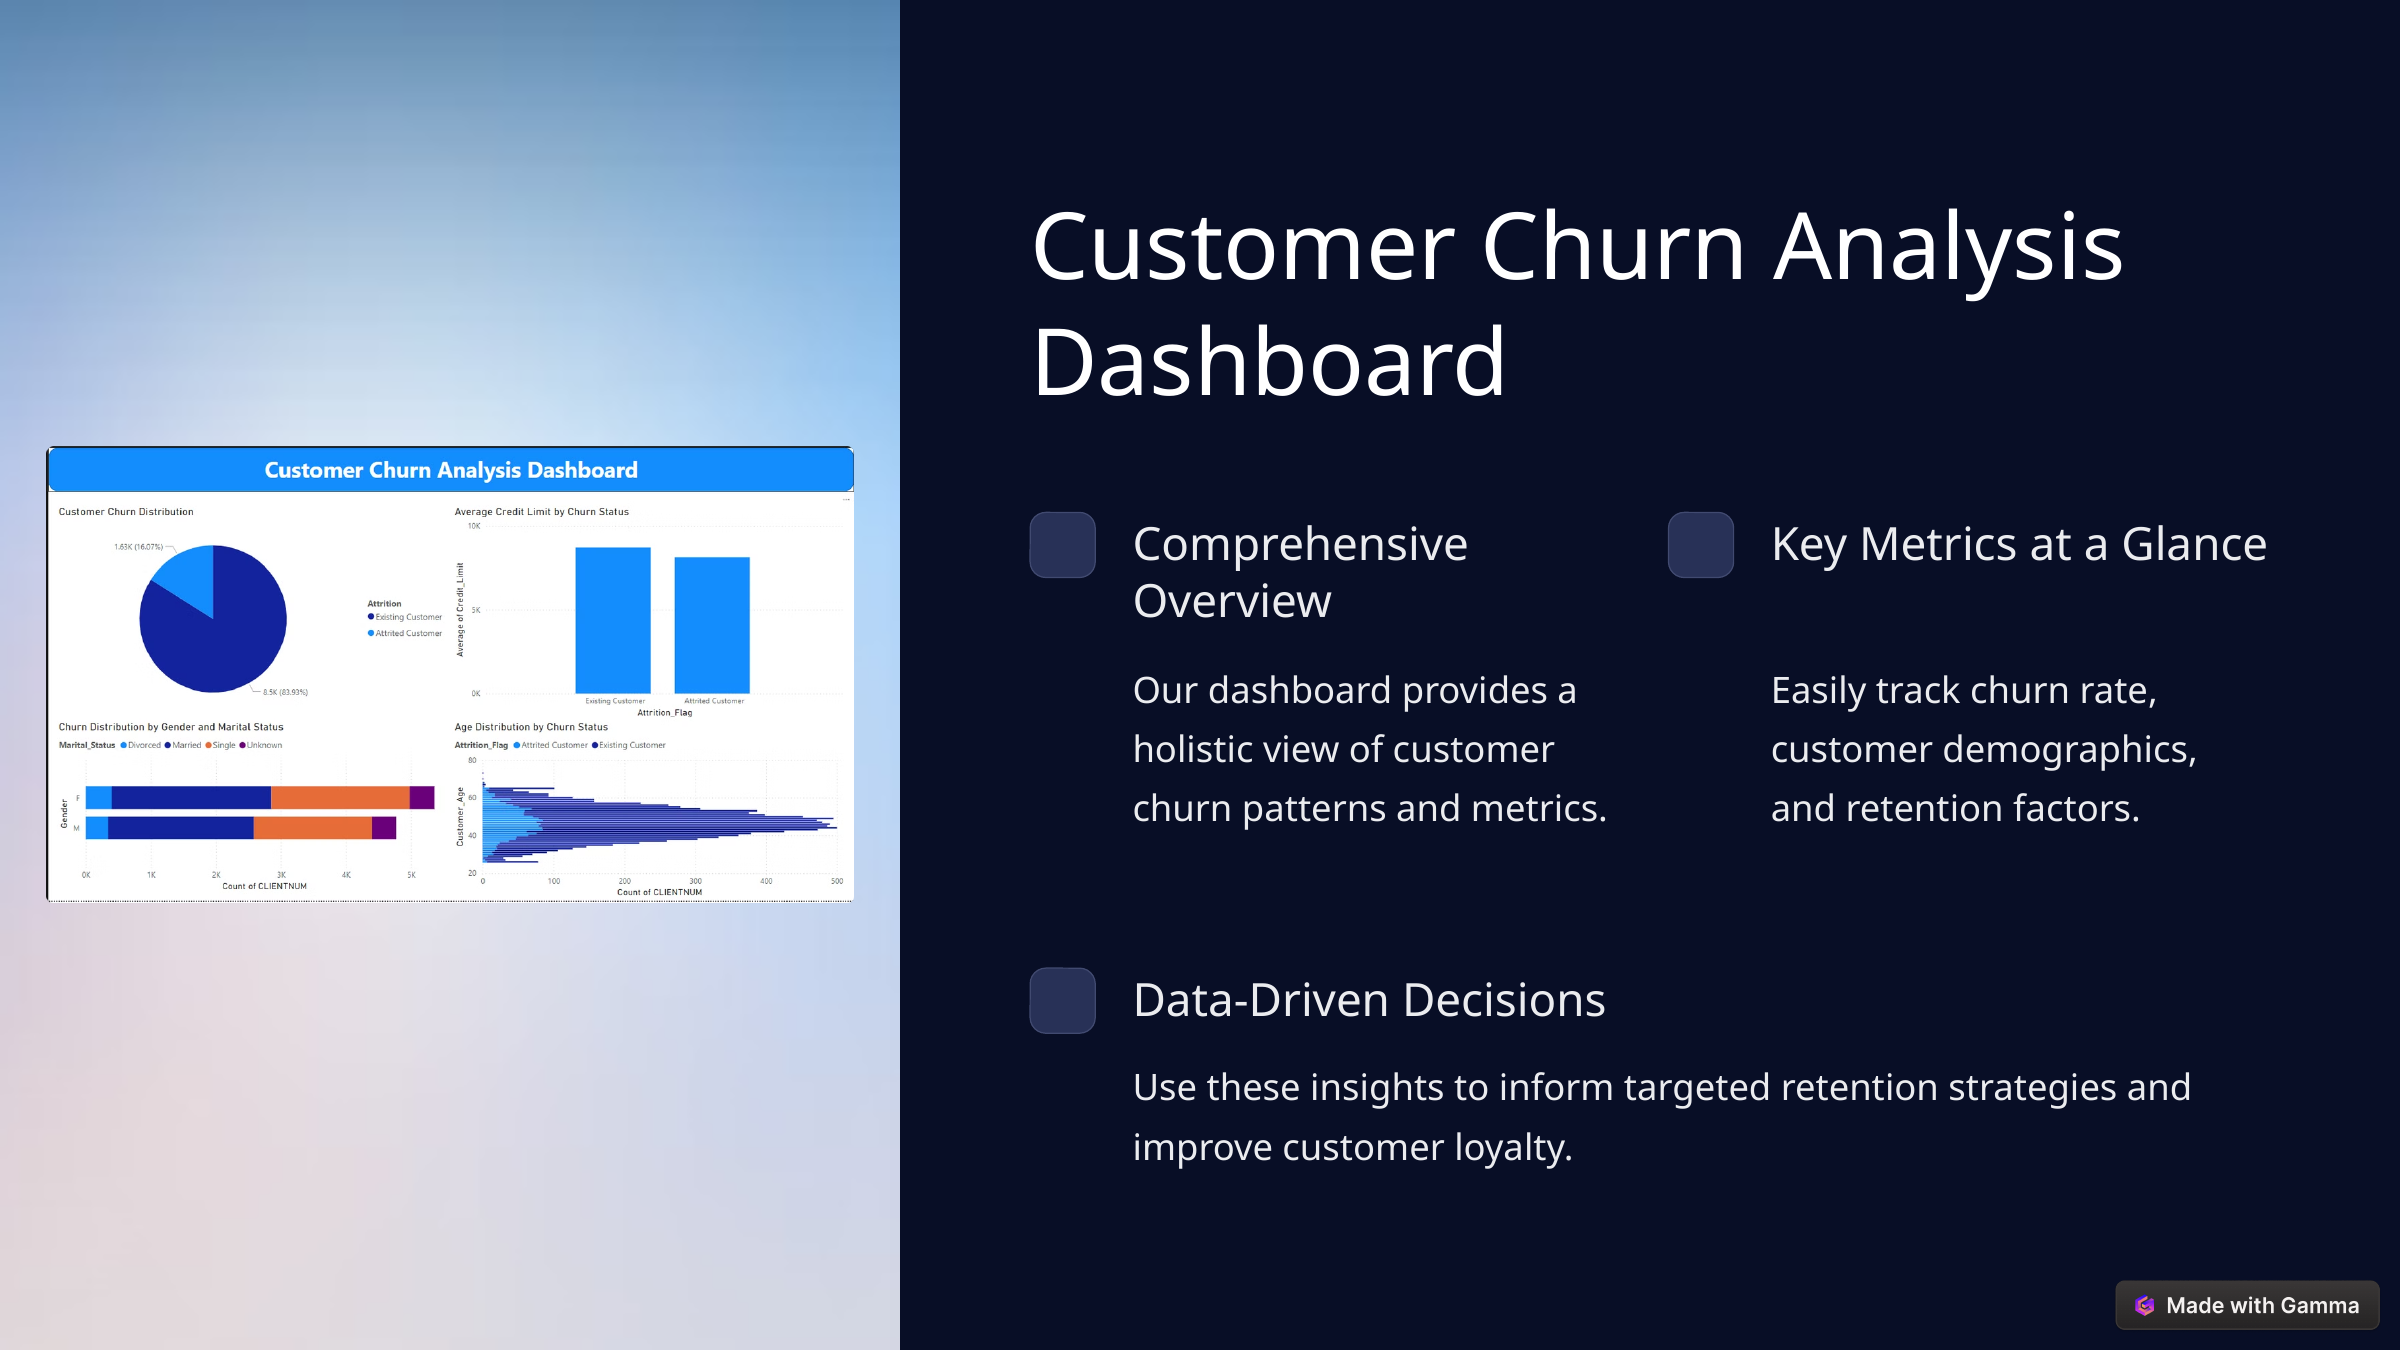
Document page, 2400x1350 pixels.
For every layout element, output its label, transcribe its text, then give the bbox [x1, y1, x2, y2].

picture [2106, 1271, 2389, 1339]
text_box Comprehensive Overview [1132, 512, 1632, 629]
picture [0, 0, 900, 1350]
text_box Use these insights to inform targeted retention strategies and improve customer loyalty. [1132, 1048, 2270, 1168]
text_box Data-Driven Decisions [1132, 968, 1634, 1027]
text_box Our dashboard provides a holistic view of customer churn patterns and metrics. [1132, 650, 1632, 890]
text_box [1668, 512, 1734, 578]
text_box Easily track churn rate, customer demographics, and retention factors. [1770, 650, 2270, 830]
text_box [1030, 968, 1096, 1034]
text_box Key Metrics at a Glance [1770, 512, 2270, 629]
text_box Customer Churn Analysis Dashboard [1030, 182, 2270, 415]
text_box [1030, 512, 1096, 578]
